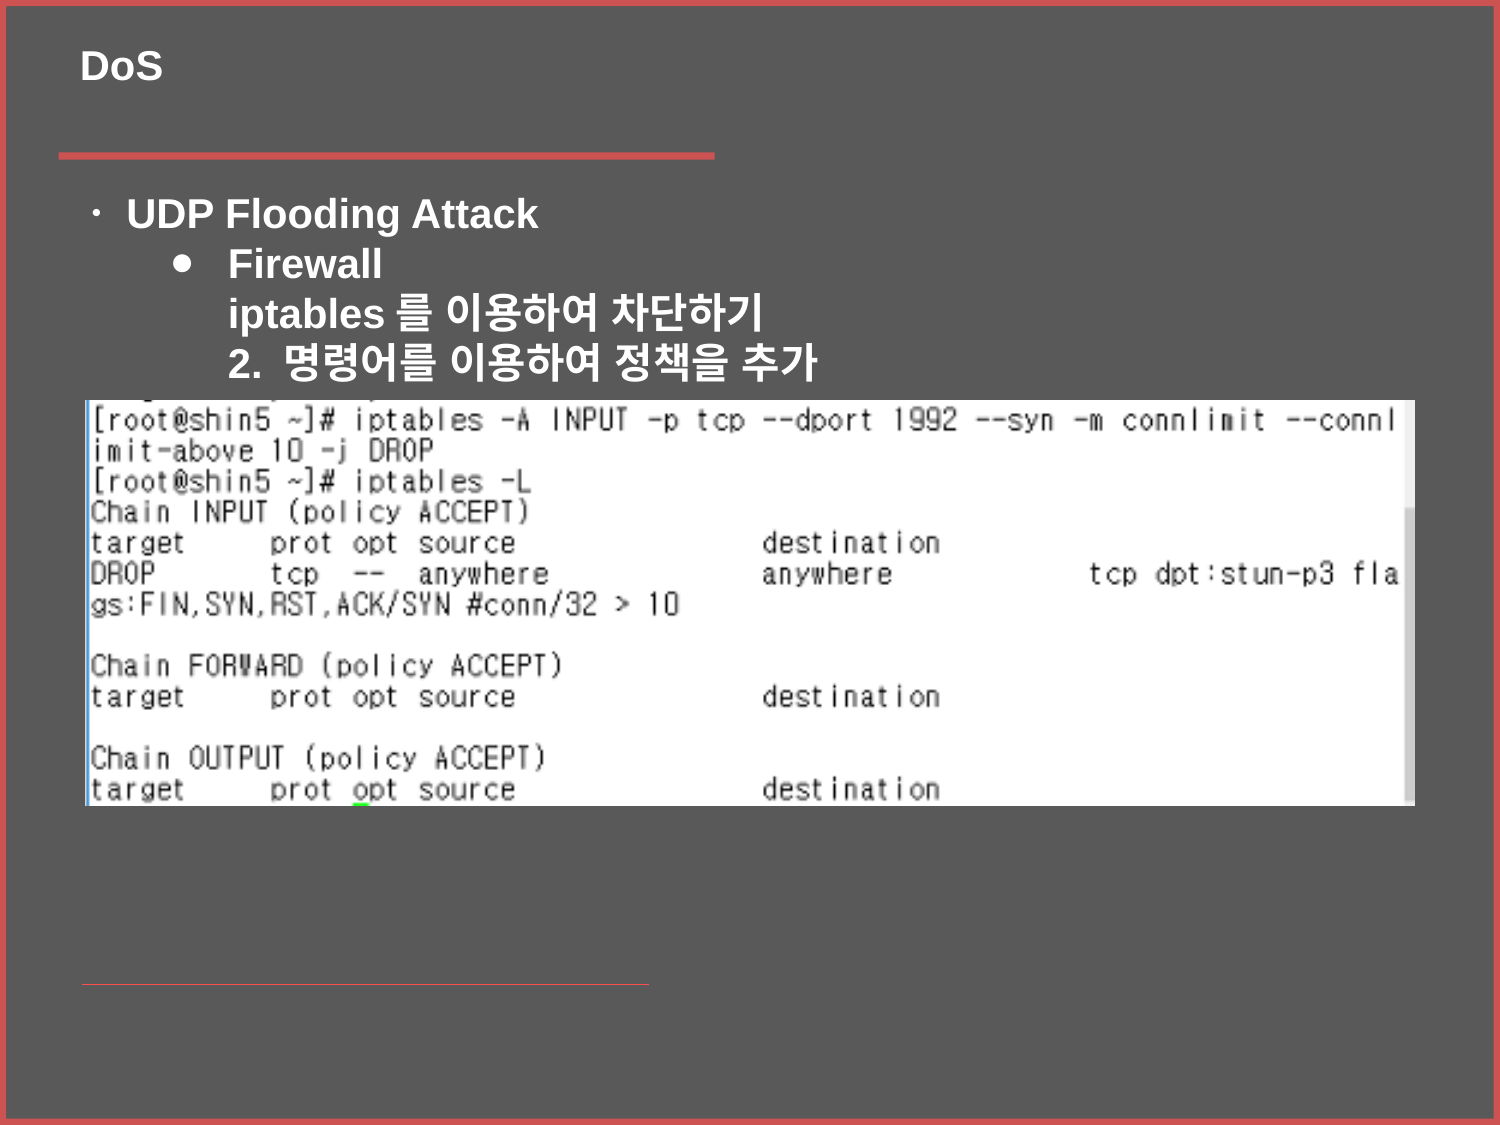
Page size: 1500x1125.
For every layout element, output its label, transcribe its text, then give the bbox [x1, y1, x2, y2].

text_box ㆍUDP Flooding Attack Firewall iptables를 이용하여 차단하기 2. 명령어를 이용하여 정책을 추가 [62, 179, 1480, 961]
picture [85, 399, 1415, 806]
text_box [58, 152, 715, 160]
text_box DoS [64, 30, 1061, 95]
text_box [0, 0, 1500, 1125]
